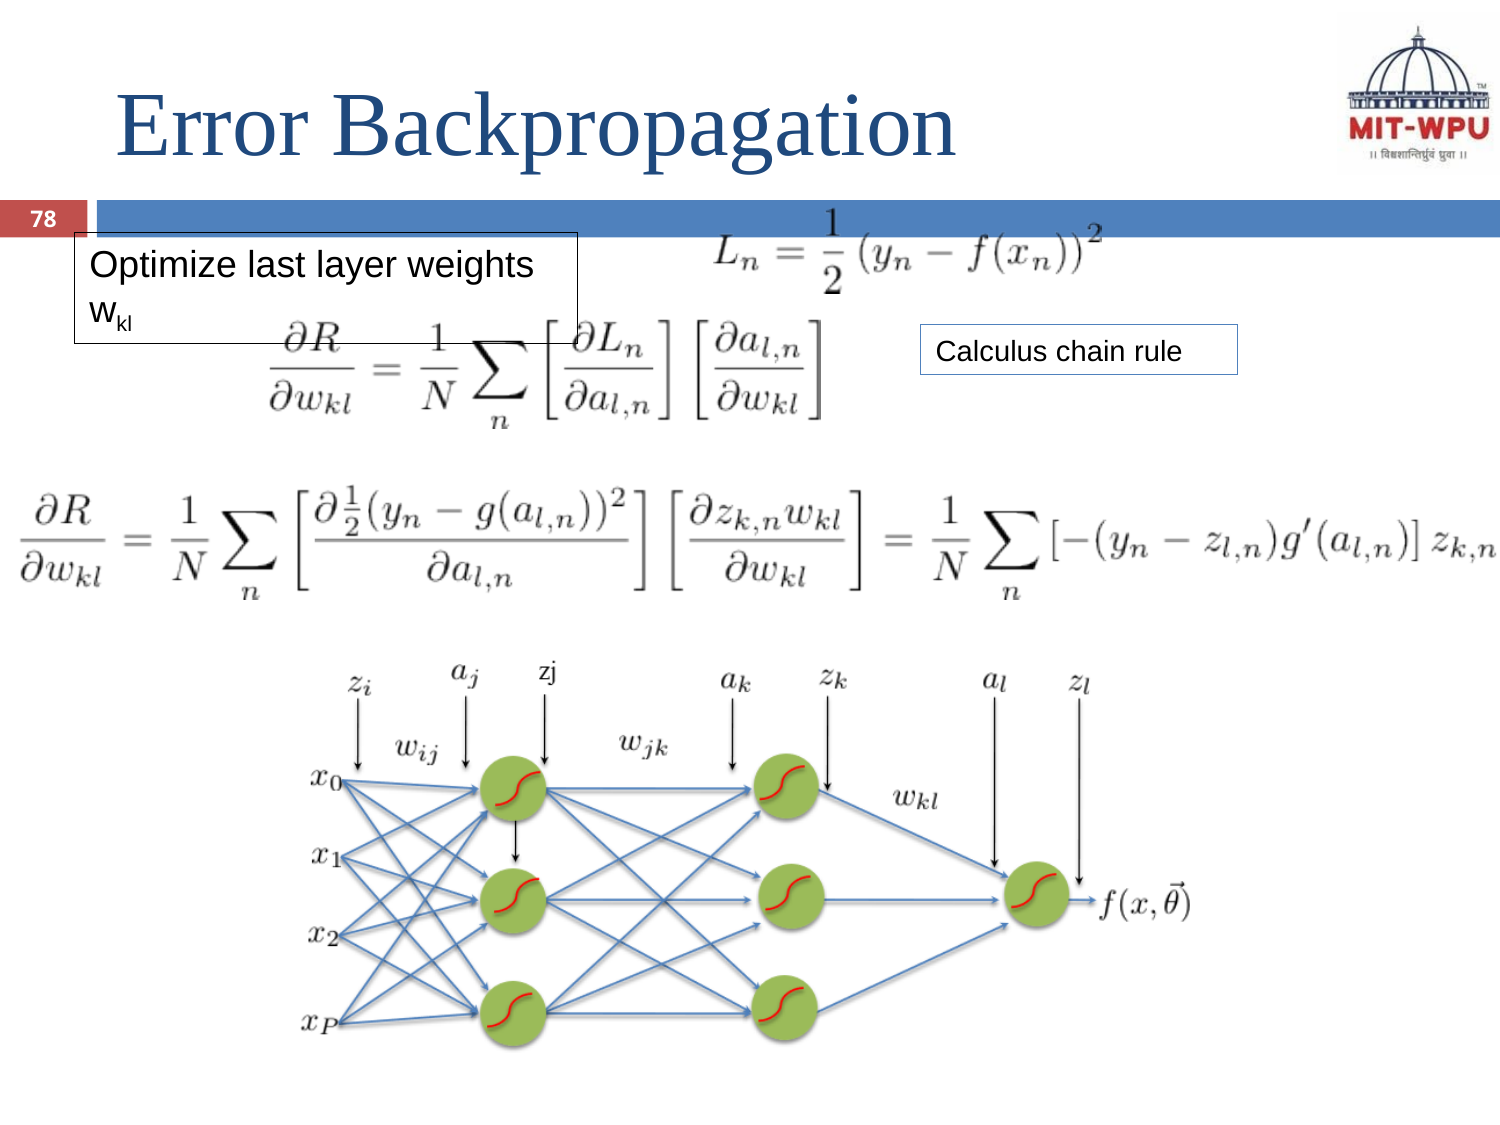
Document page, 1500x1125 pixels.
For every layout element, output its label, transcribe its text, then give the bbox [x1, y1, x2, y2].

text_box Calculus chain rule [920, 324, 1238, 375]
picture [713, 207, 1102, 294]
picture [18, 484, 1499, 600]
title Error Backpropagation [100, 37, 1438, 200]
picture [267, 318, 821, 430]
picture [1337, 12, 1500, 175]
picture [267, 655, 1205, 1069]
slide_number 78 [0, 200, 88, 241]
text_box Optimize last layer weights wkl [74, 232, 578, 344]
